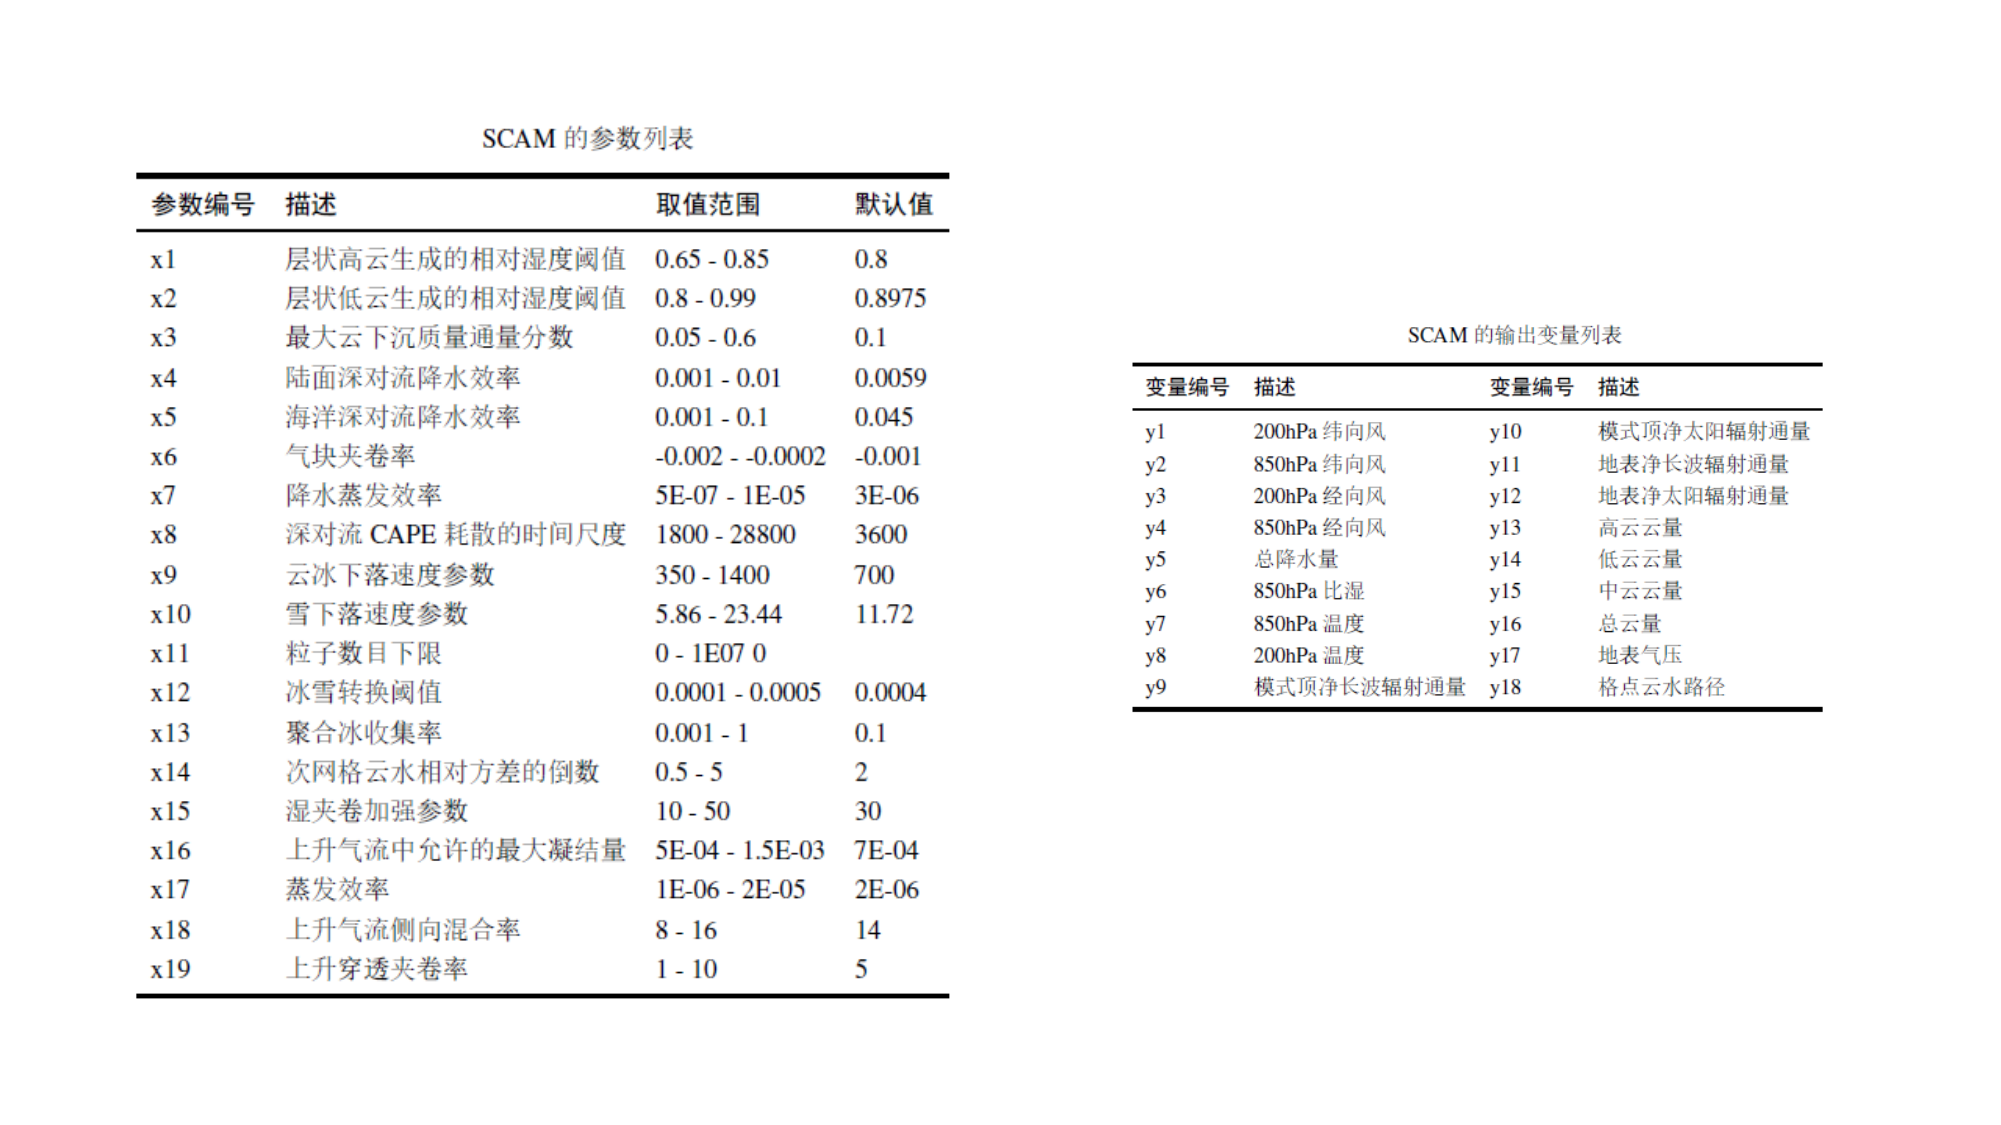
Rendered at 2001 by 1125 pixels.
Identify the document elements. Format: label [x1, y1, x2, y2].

picture [48, 87, 1895, 1069]
